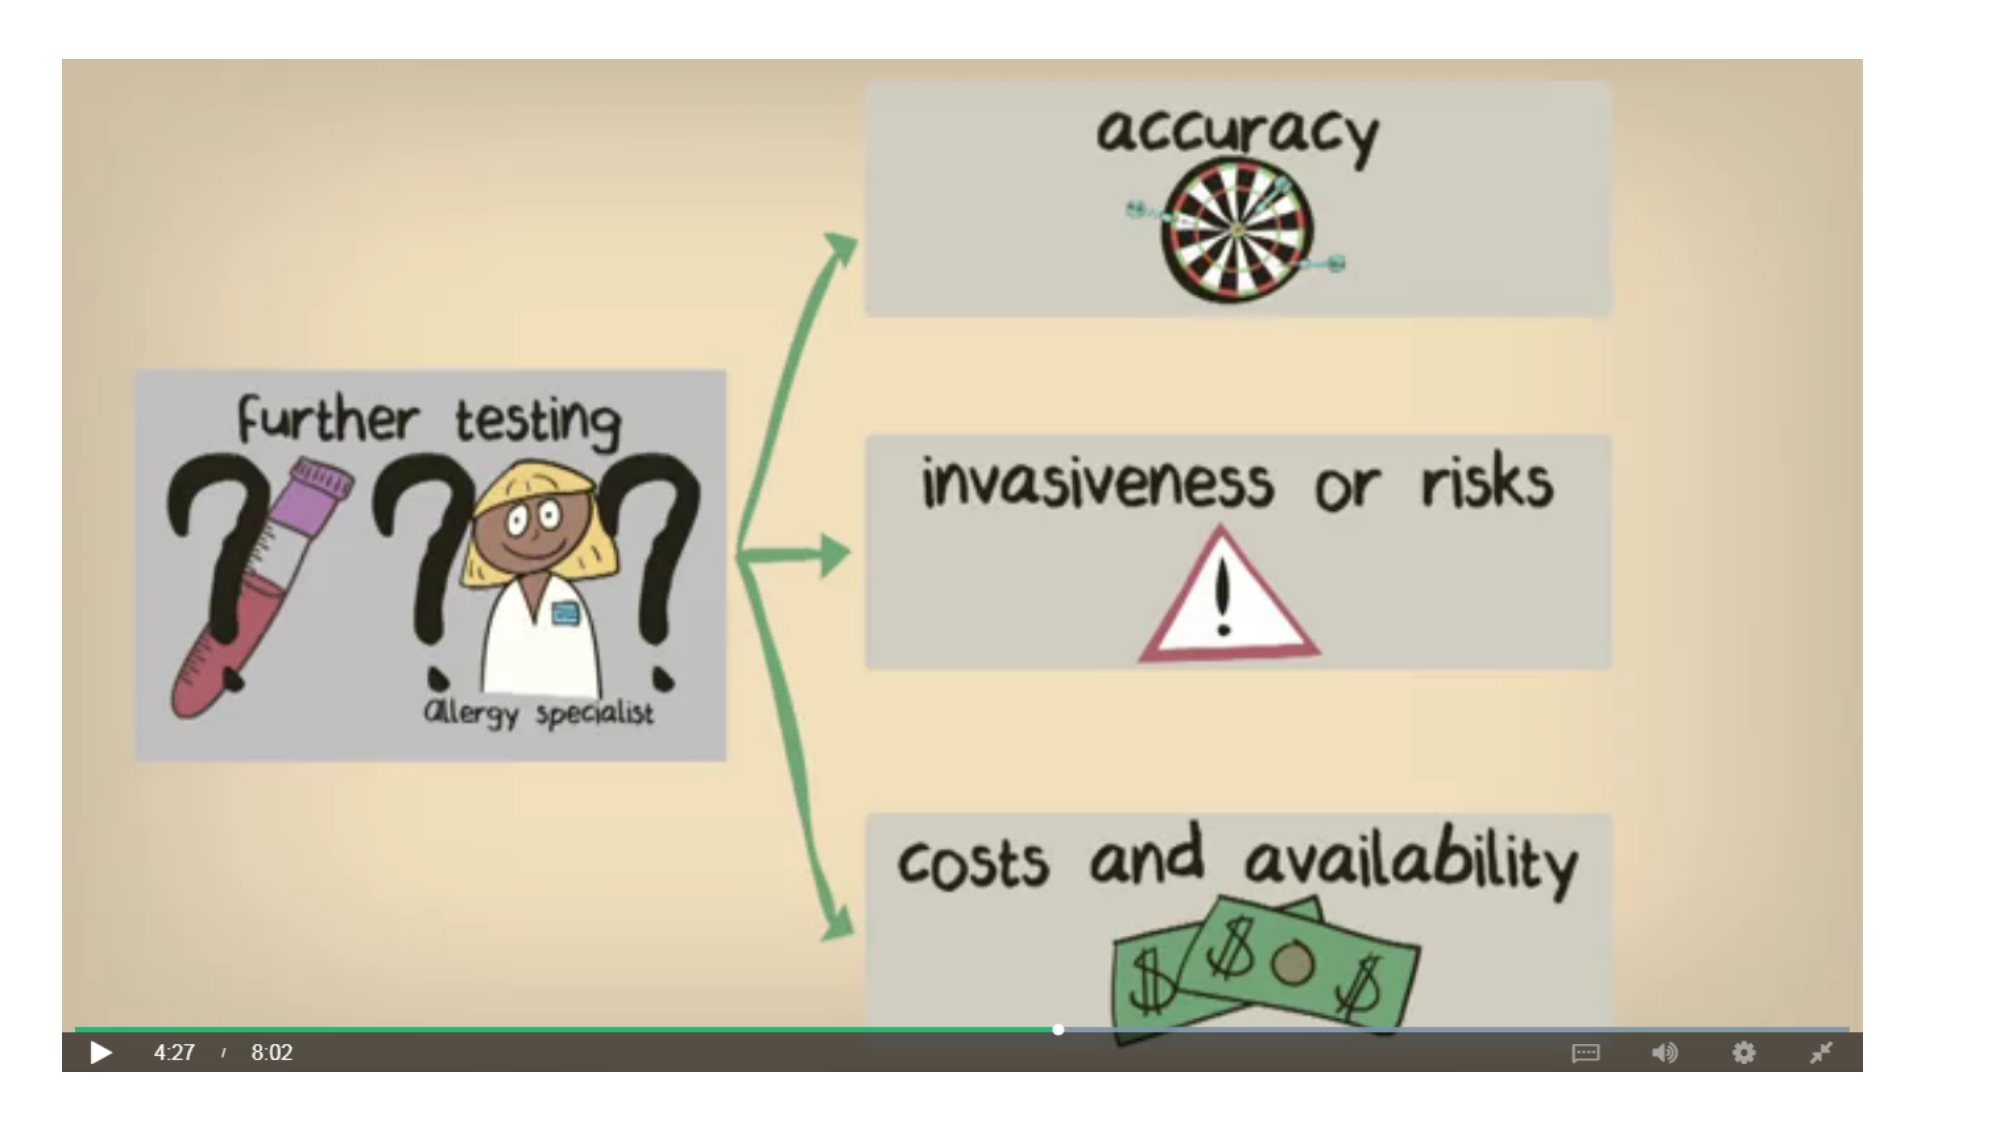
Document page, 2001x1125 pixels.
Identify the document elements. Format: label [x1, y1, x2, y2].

picture [62, 59, 1863, 1072]
